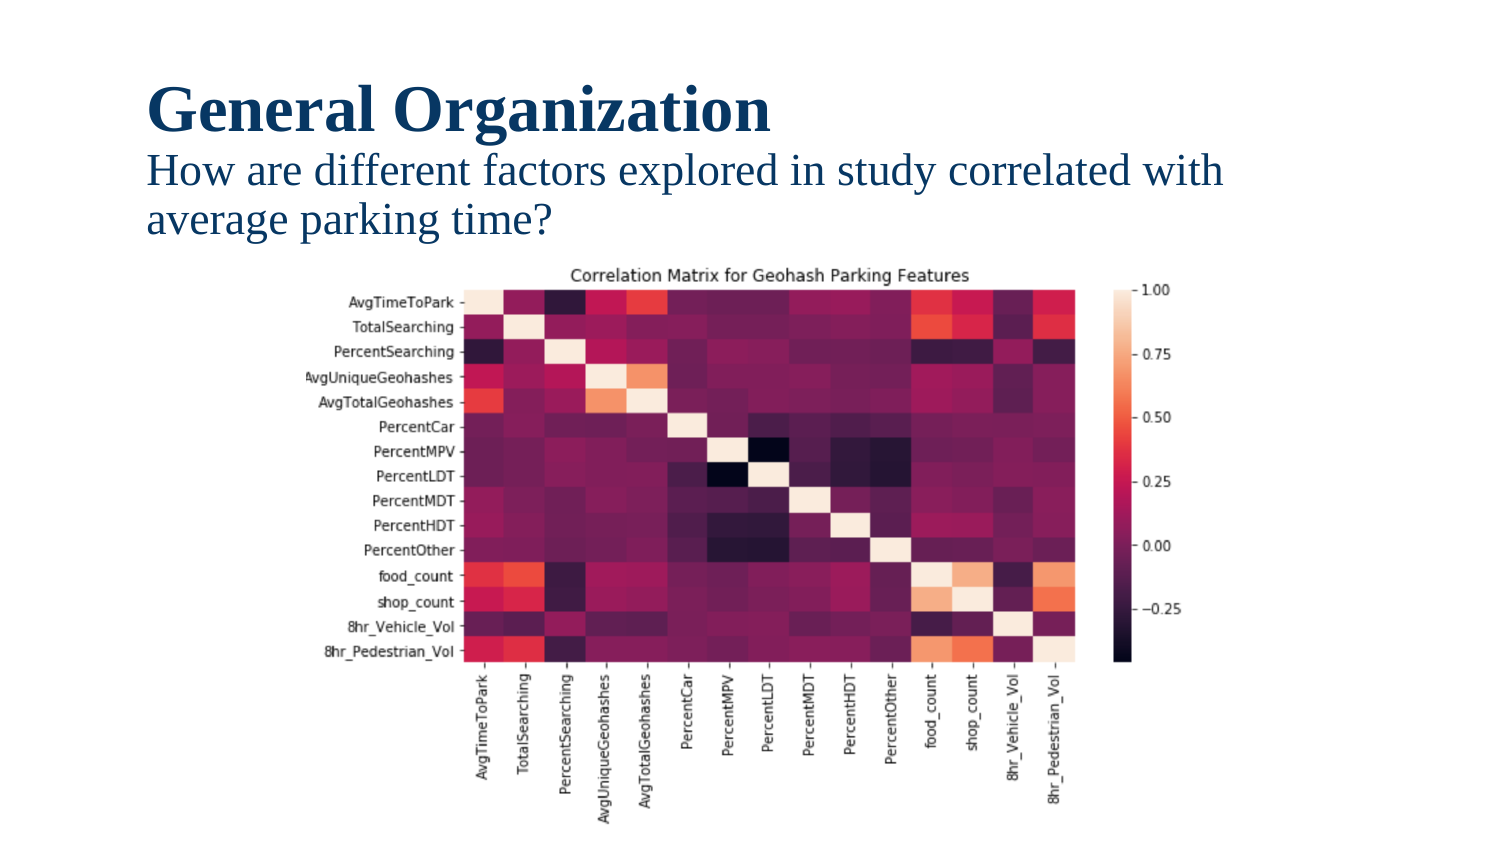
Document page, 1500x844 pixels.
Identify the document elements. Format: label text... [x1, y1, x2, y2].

title General Organization How are different factors explored in study correlated with average parking time? [131, 84, 1369, 283]
picture [306, 259, 1194, 835]
